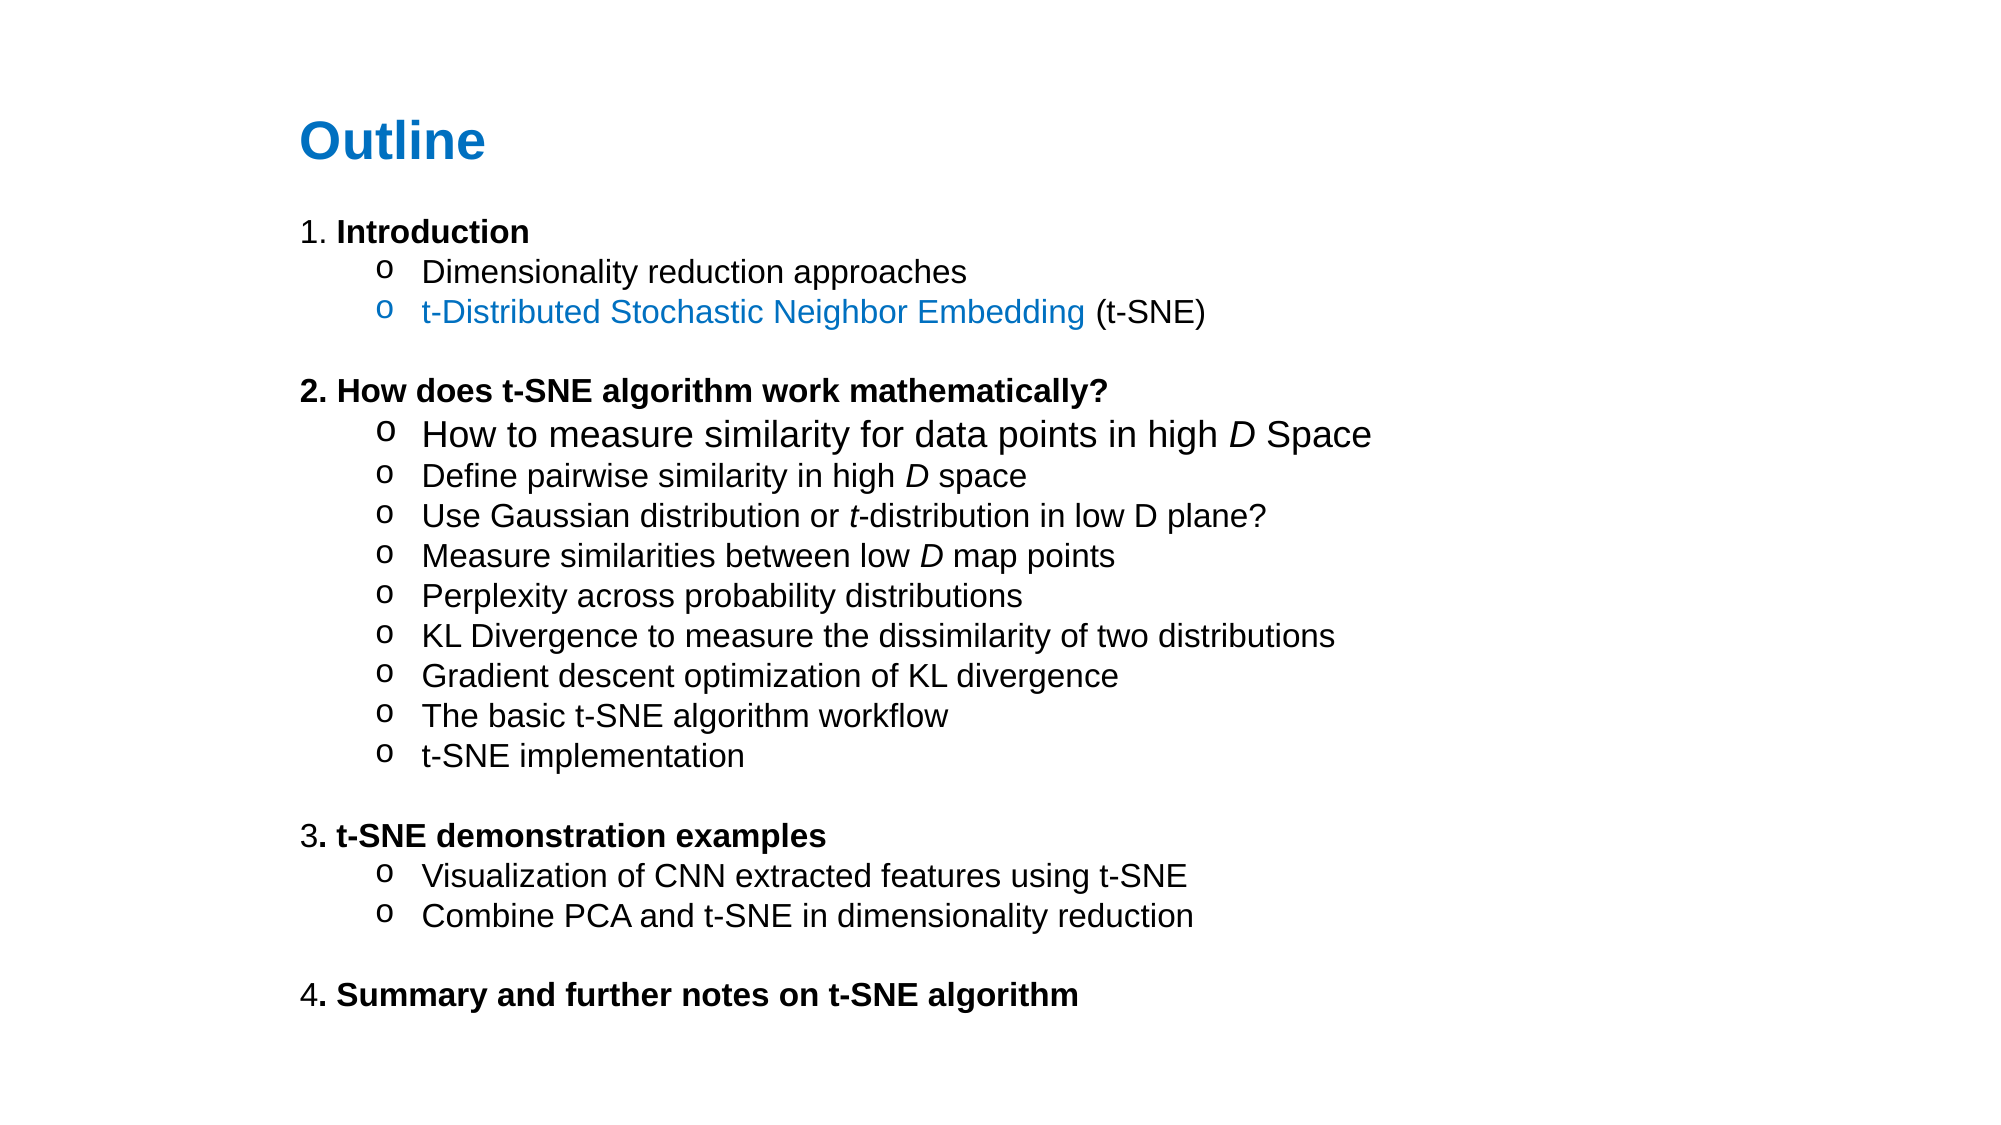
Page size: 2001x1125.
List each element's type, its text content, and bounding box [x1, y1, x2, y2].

text_box Outline 1. Introduction Dimensionality reduction approaches t-Distributed Stochastic Neighbor Embedding (t-SNE) 2. How does t-SNE algorithm work mathematically? How to measure similarity for data points in high D Space Define pairwise similarity in high D space Use Gaussian distribution or t-distribution in low D plane? Measure similarities between low D map points Perplexity across probability distributions KL Divergence to measure the dissimilarity of two distributions Gradient descent optimization of KL divergence The basic t-SNE algorithm workflow t-SNE implementation 3. t-SNE demonstration examples Visualization of CNN extracted features using t-SNE Combine PCA and t-SNE in dimensionality reduction 4. Summary and further notes on t-SNE algorithm [284, 97, 1673, 1021]
